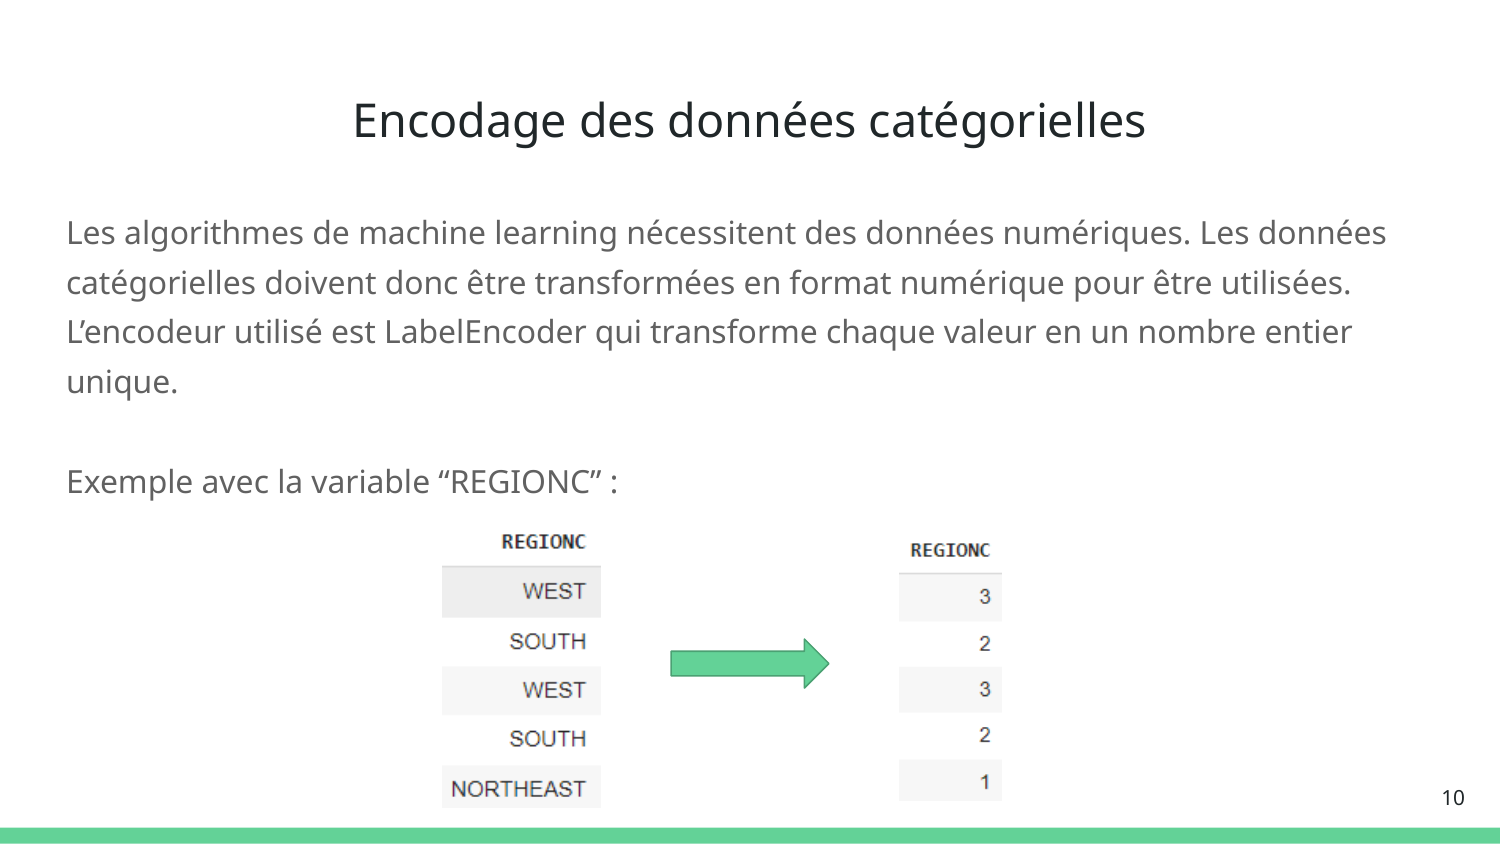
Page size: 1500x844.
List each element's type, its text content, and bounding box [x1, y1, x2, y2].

picture [441, 519, 601, 808]
picture [899, 526, 1002, 802]
text_box [671, 639, 829, 689]
title Encodage des données catégorielles [51, 72, 1449, 167]
list Les algorithmes de machine learning nécessitent des données numériques. Les données catégorielles doivent donc être transformées en format numérique pour être utilisées. L’encodeur utilisé est LabelEncoder qui transforme chaque valeur en un nombre entier unique. Exemple avec la variable “REGIONC” : [51, 189, 1449, 519]
slide_number ‹#› [1389, 764, 1480, 830]
